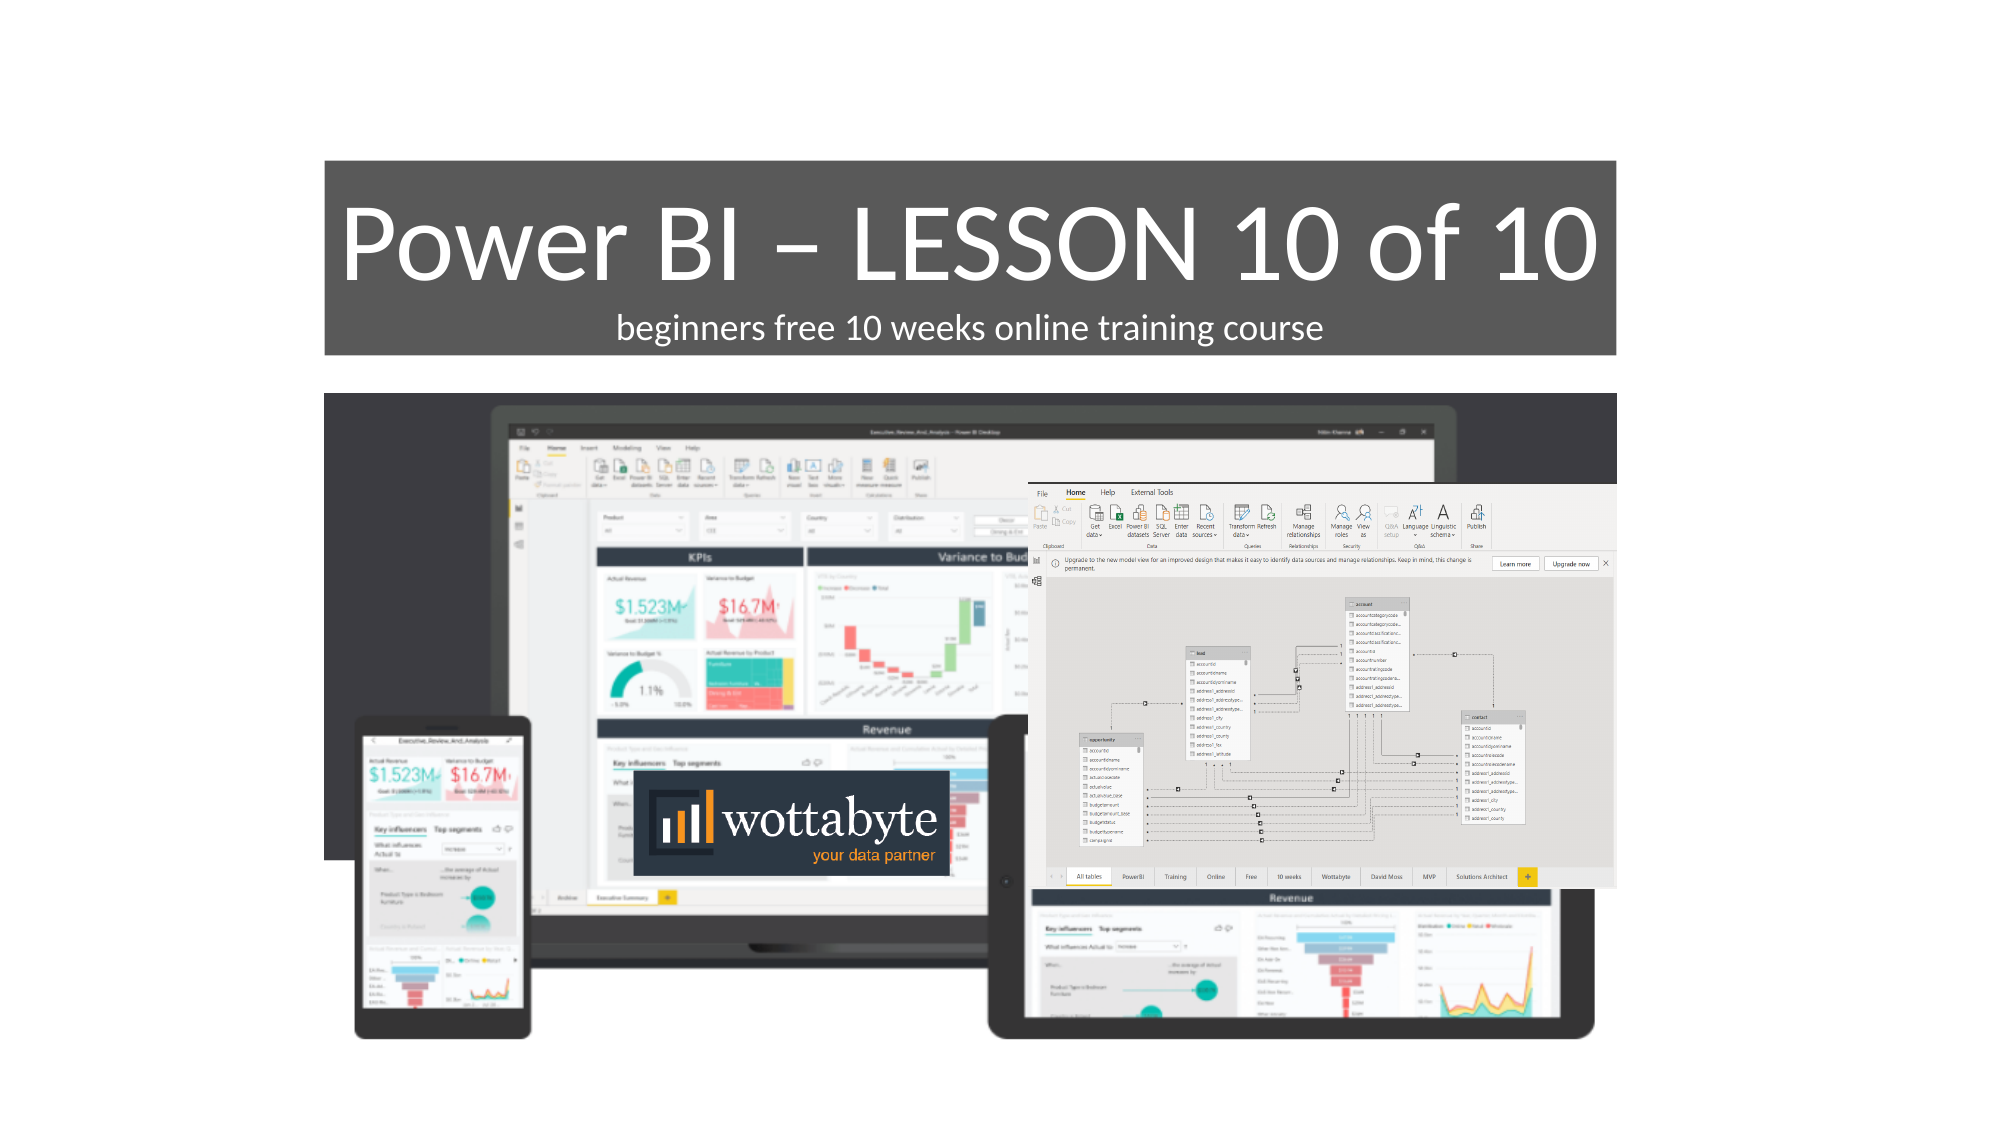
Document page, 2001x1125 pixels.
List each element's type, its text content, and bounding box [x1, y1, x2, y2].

picture [324, 393, 1617, 1049]
text_box Power BI – LESSON 10 of 10 beginners free 10 weeks online training course [324, 160, 1617, 356]
